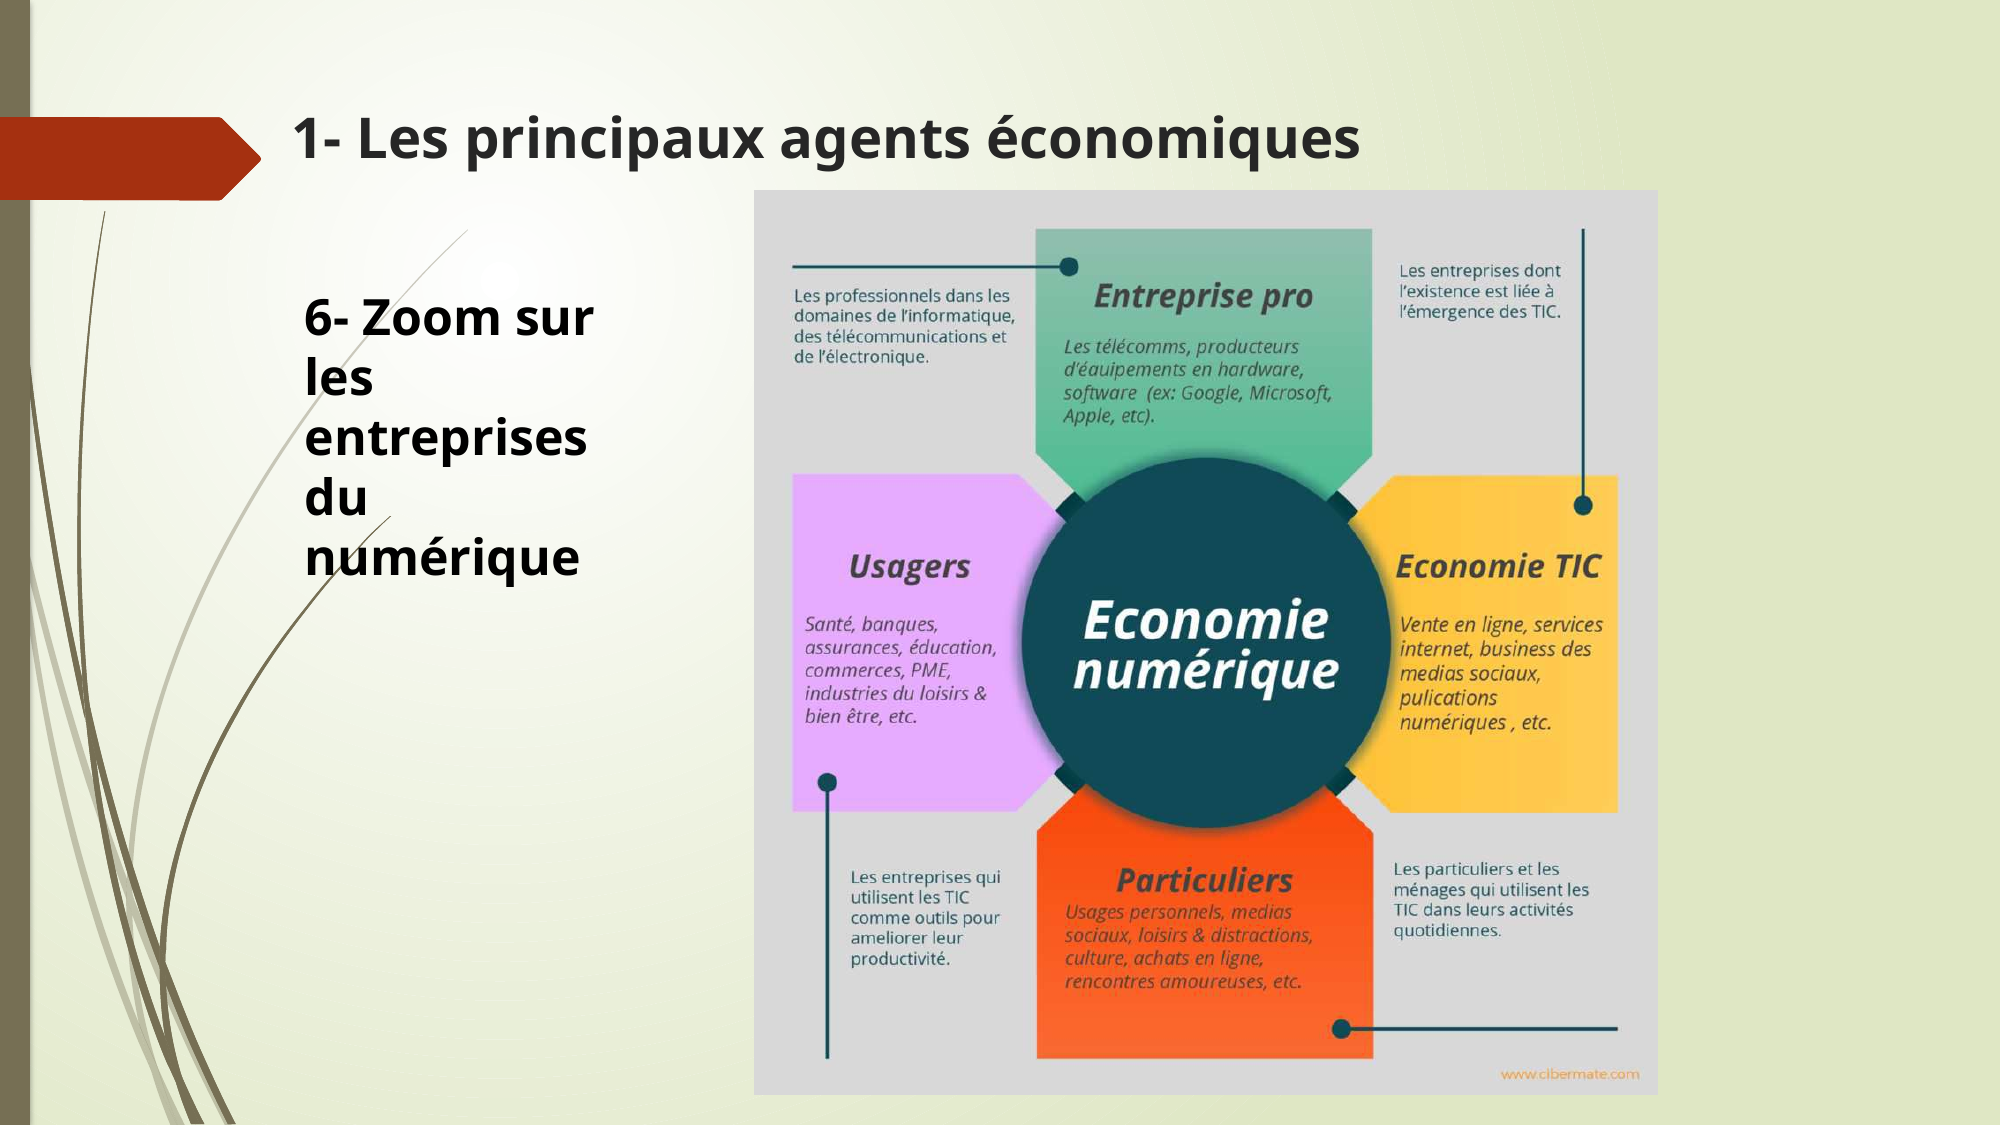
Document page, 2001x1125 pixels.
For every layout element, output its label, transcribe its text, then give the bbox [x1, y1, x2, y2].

list 6- Zoom sur les entreprises du numérique [472, 278, 669, 528]
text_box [4, 0, 392, 1125]
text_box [395, 37, 468, 1125]
picture [753, 190, 1659, 1095]
title 1- Les principaux agents économiques [472, 102, 1807, 313]
